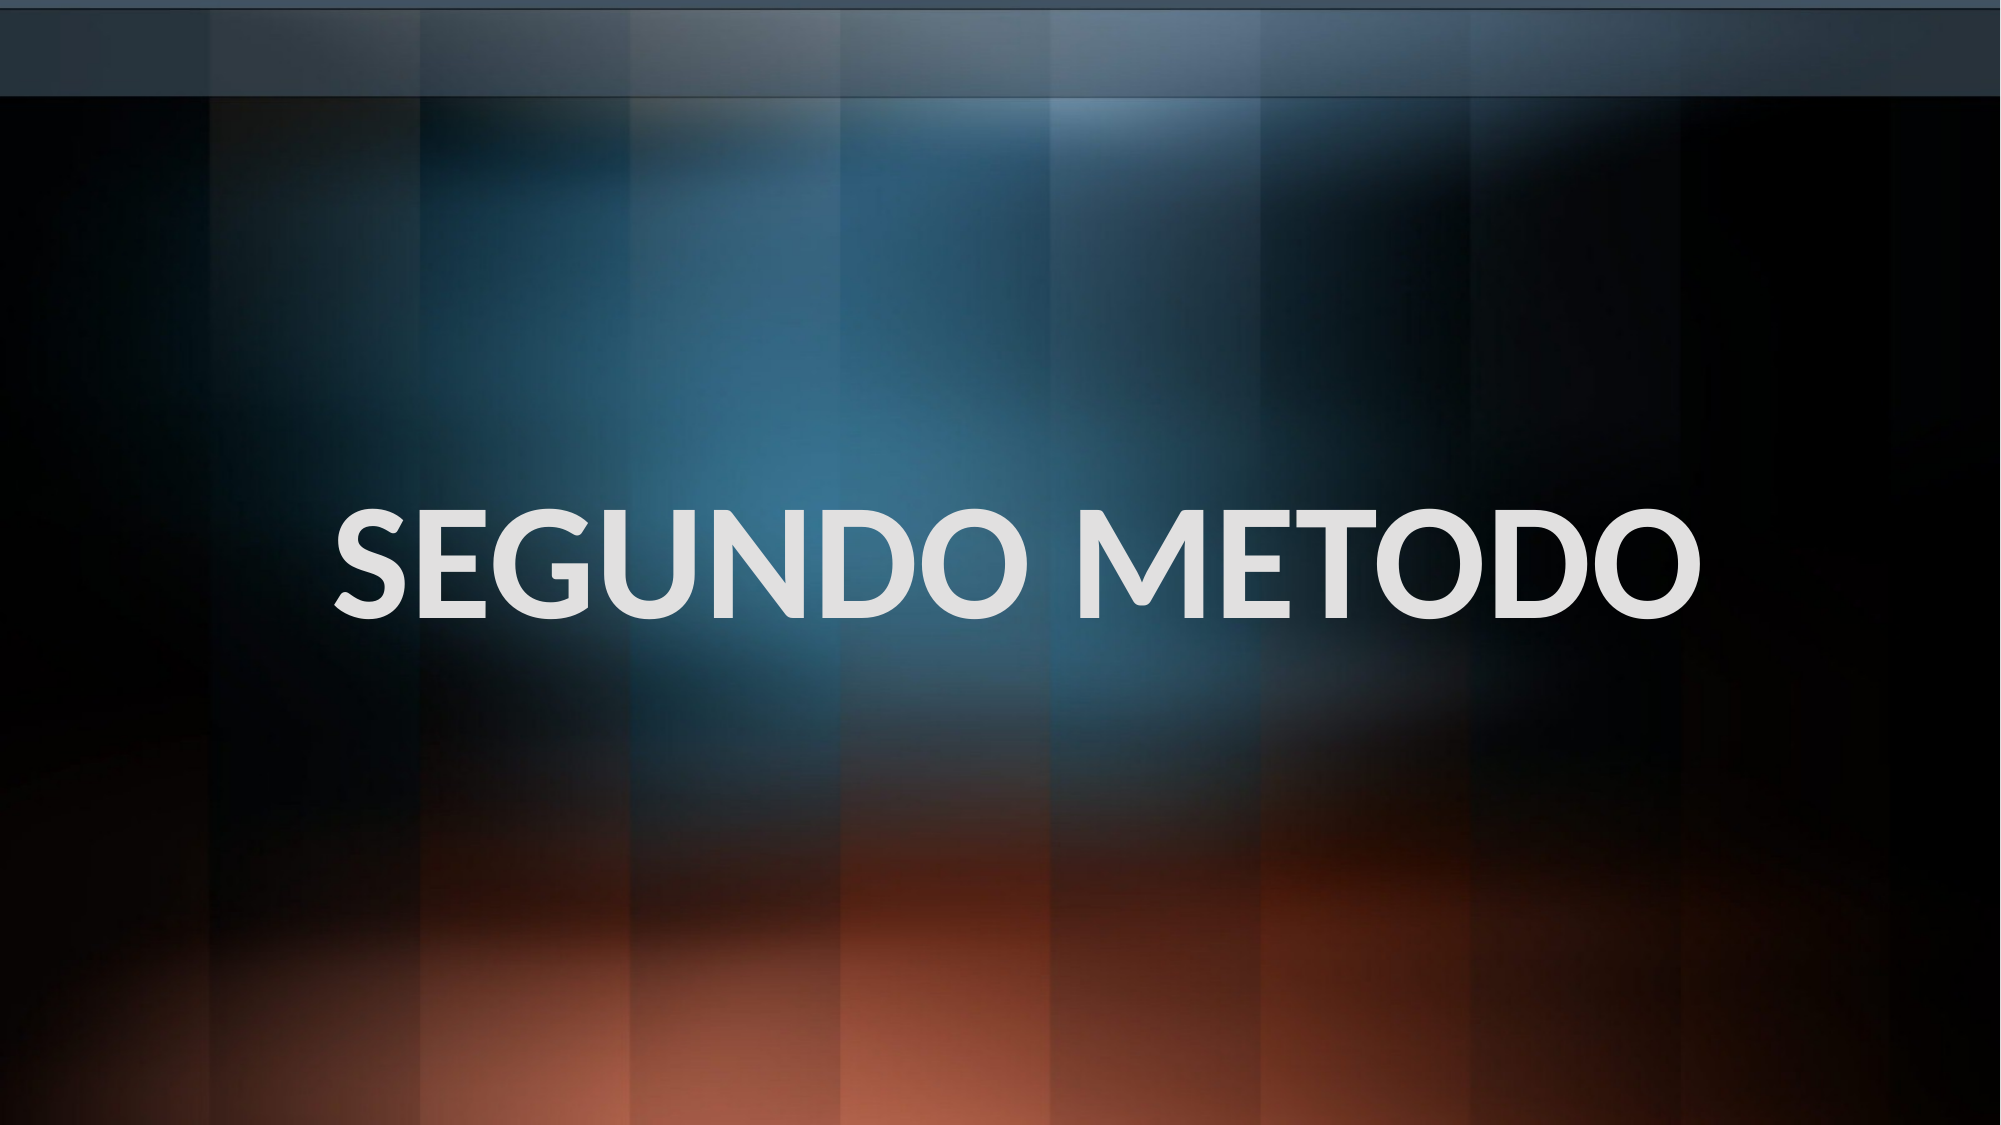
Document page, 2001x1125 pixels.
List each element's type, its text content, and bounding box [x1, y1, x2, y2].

picture [0, 0, 2001, 1125]
title SEGUNDO METODO [263, 428, 1774, 660]
